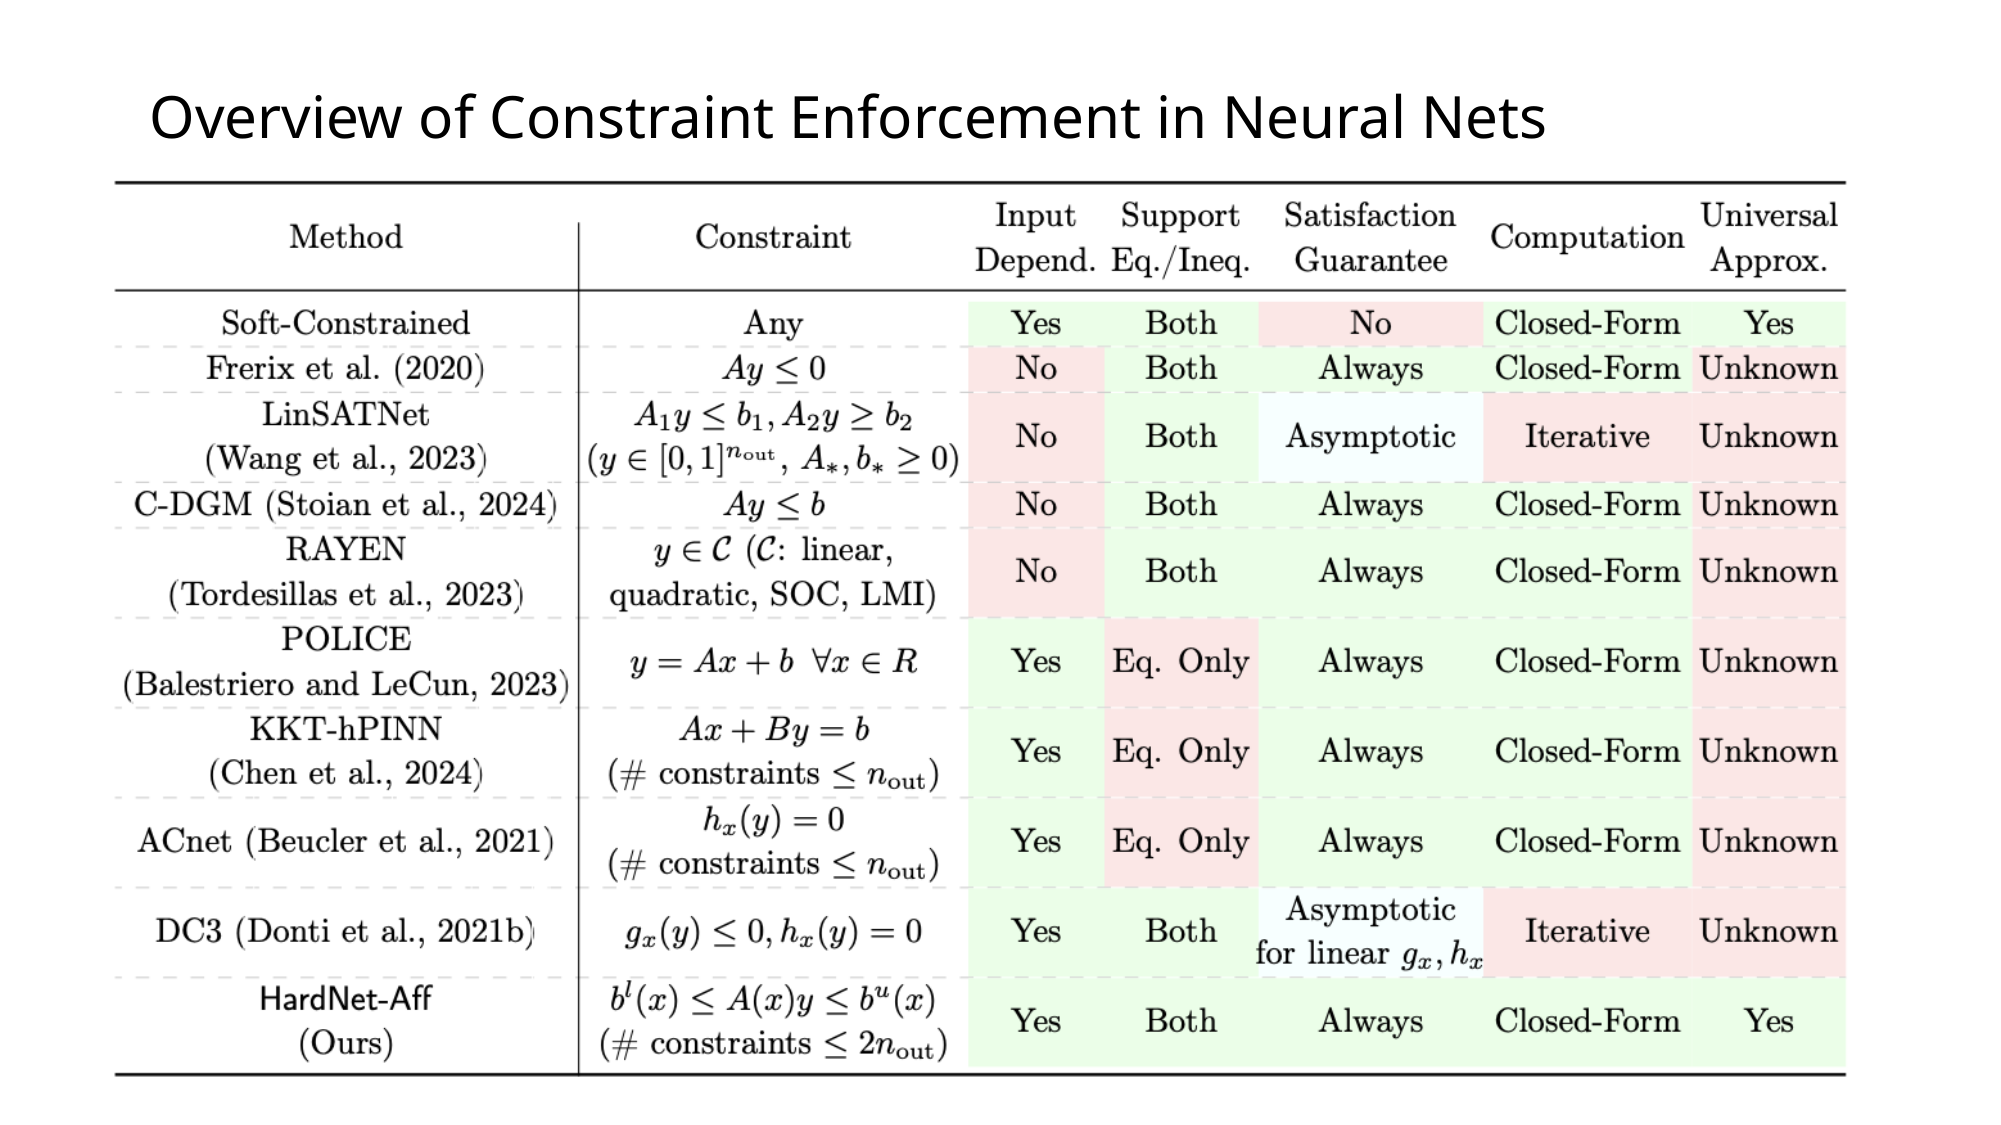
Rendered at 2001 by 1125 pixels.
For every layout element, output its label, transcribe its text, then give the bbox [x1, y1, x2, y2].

text_box Overview of Constraint Enforcement in Neural Nets [135, 72, 1747, 158]
picture [72, 158, 1865, 1091]
